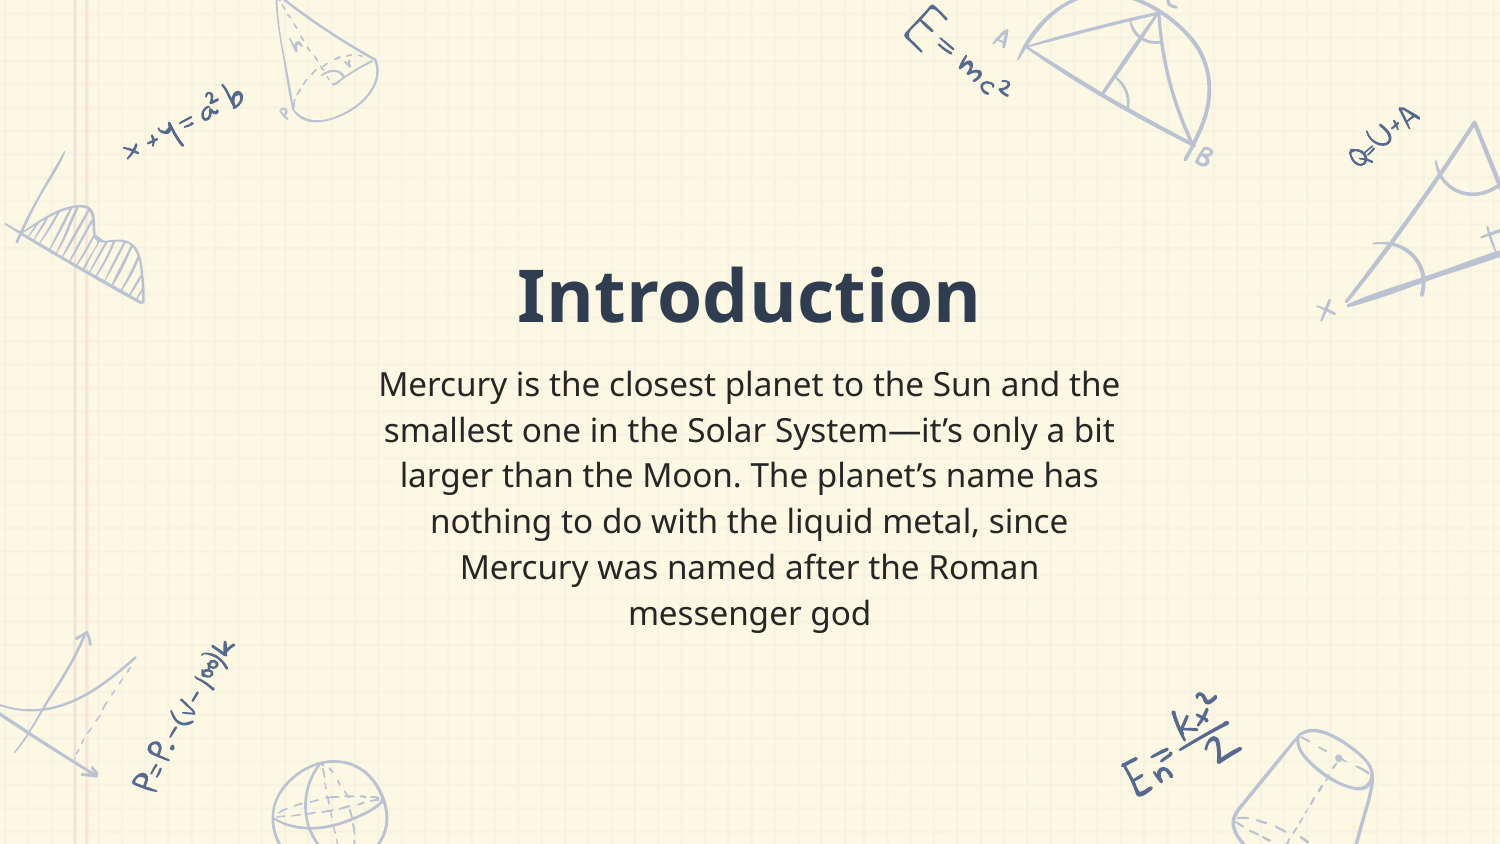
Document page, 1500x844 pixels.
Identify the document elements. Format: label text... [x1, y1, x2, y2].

subtitle Mercury is the closest planet to the Sun and the smallest one in the Solar System—it’s only a bit larger than the Moon. The planet’s name has nothing to do with the liquid metal, since Mercury was named after the Roman messenger god [354, 341, 1146, 579]
title Introduction [354, 264, 1146, 341]
